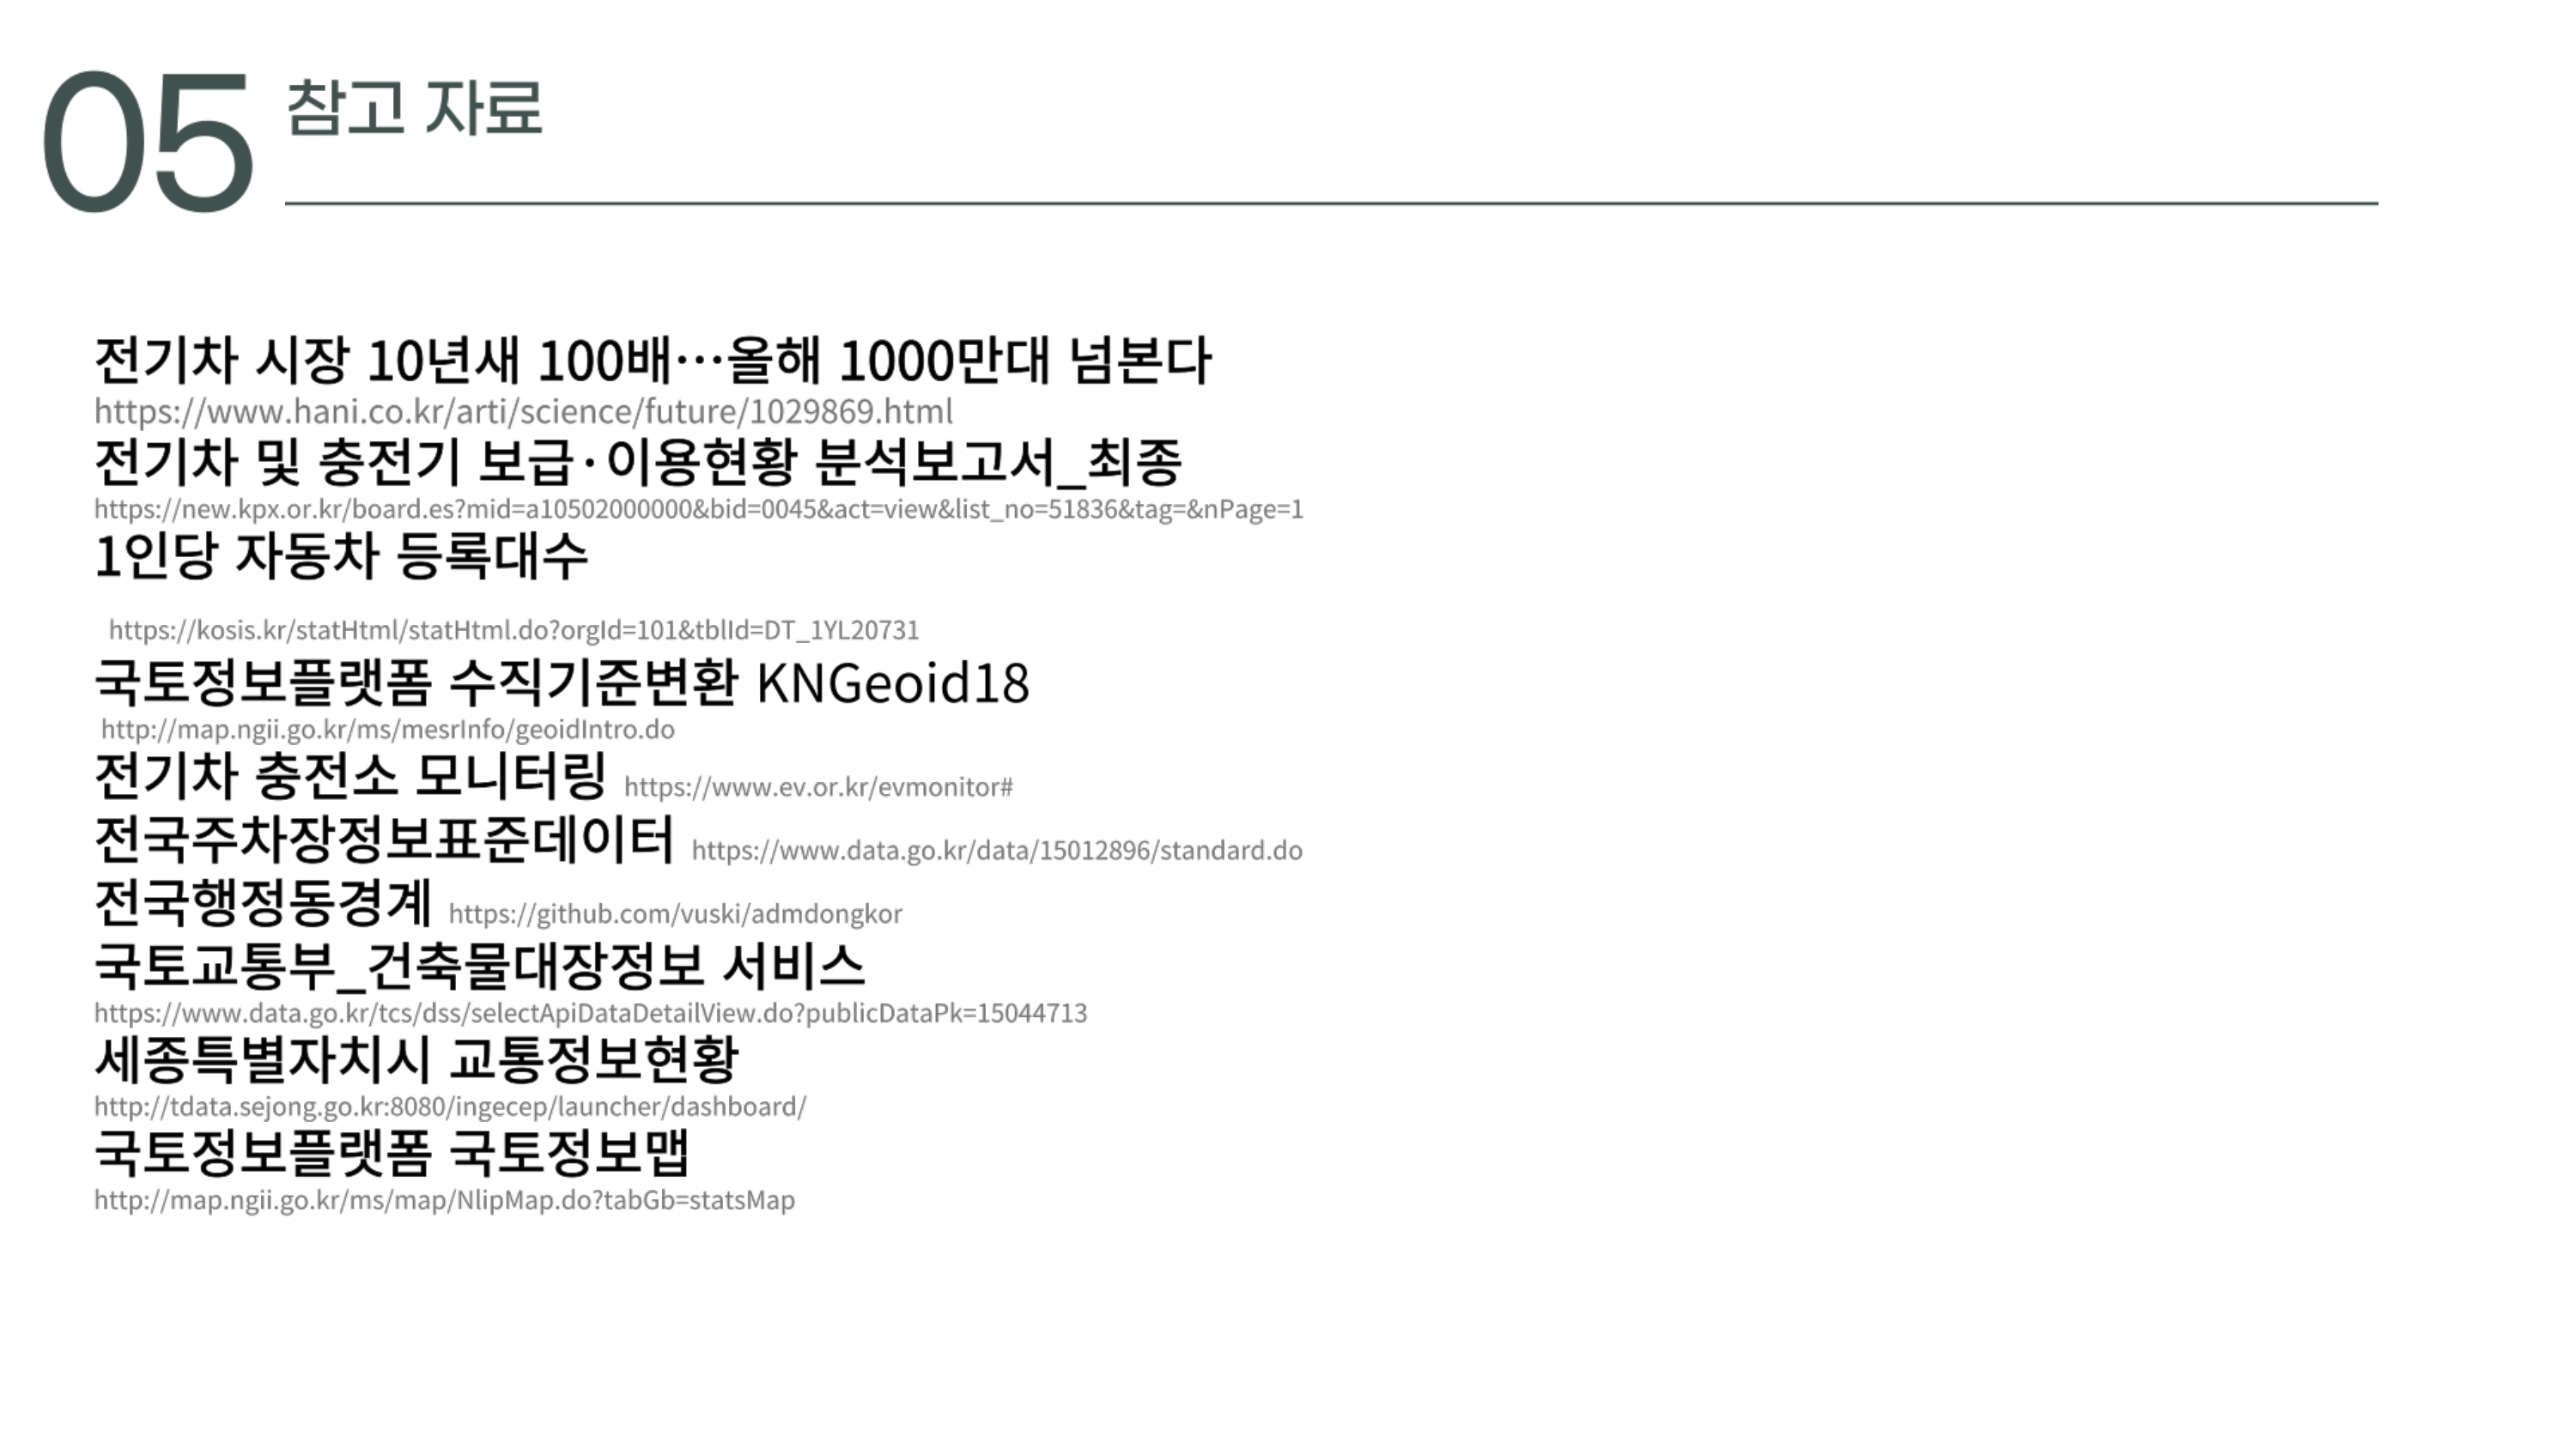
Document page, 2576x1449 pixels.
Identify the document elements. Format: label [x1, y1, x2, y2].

picture [86, 314, 1326, 1239]
picture [9, 18, 574, 290]
text_box [285, 197, 2379, 210]
